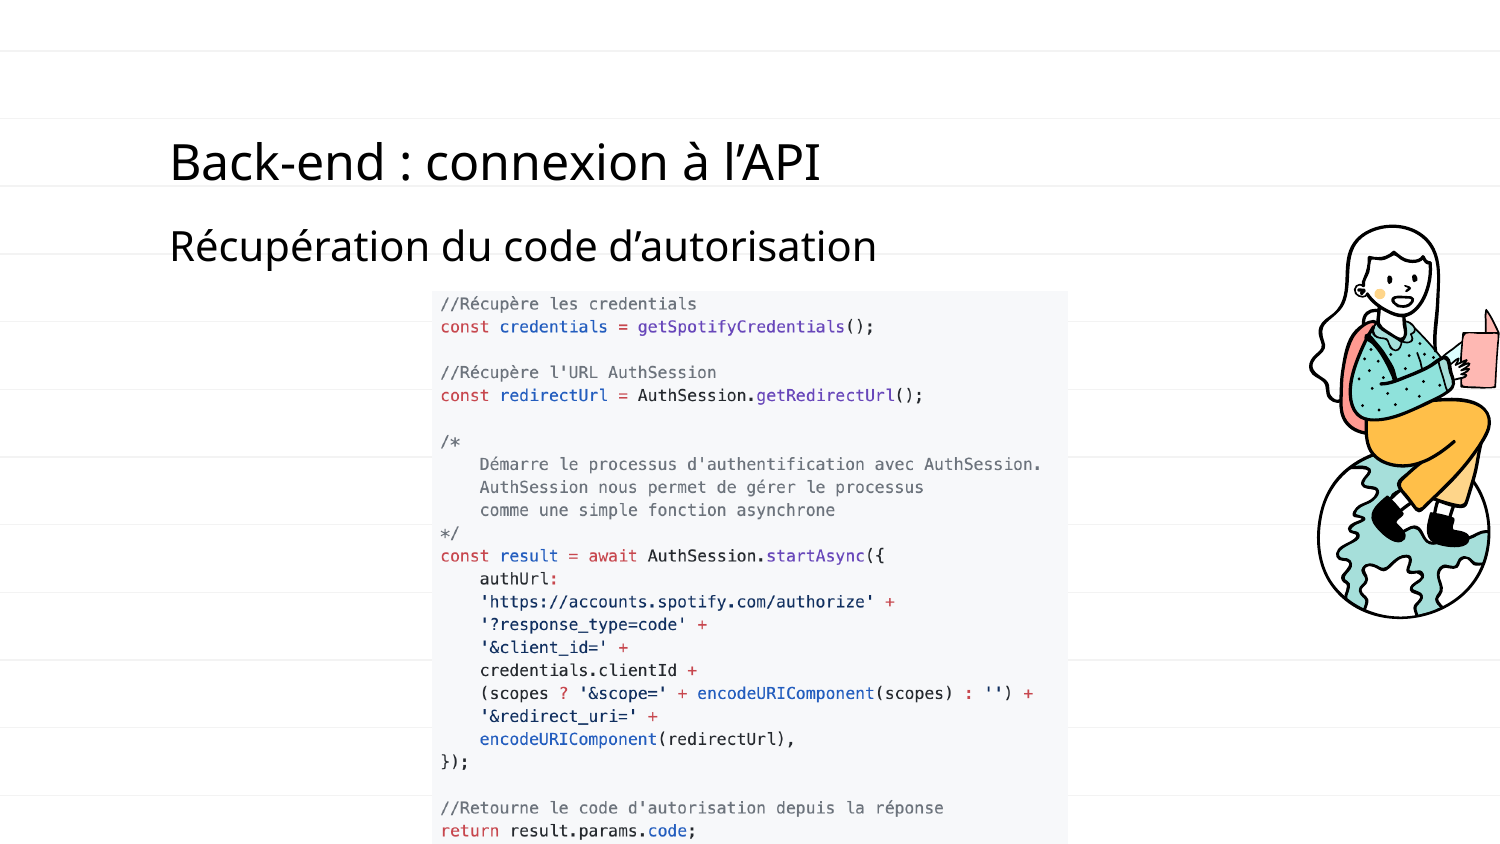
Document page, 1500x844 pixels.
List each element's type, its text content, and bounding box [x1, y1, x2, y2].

title Back-end : connexion à l’API [154, 84, 1351, 205]
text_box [1315, 555, 1493, 619]
subtitle Récupération du code d’autorisation [154, 205, 1293, 527]
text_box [1307, 225, 1500, 547]
picture [431, 291, 1068, 844]
